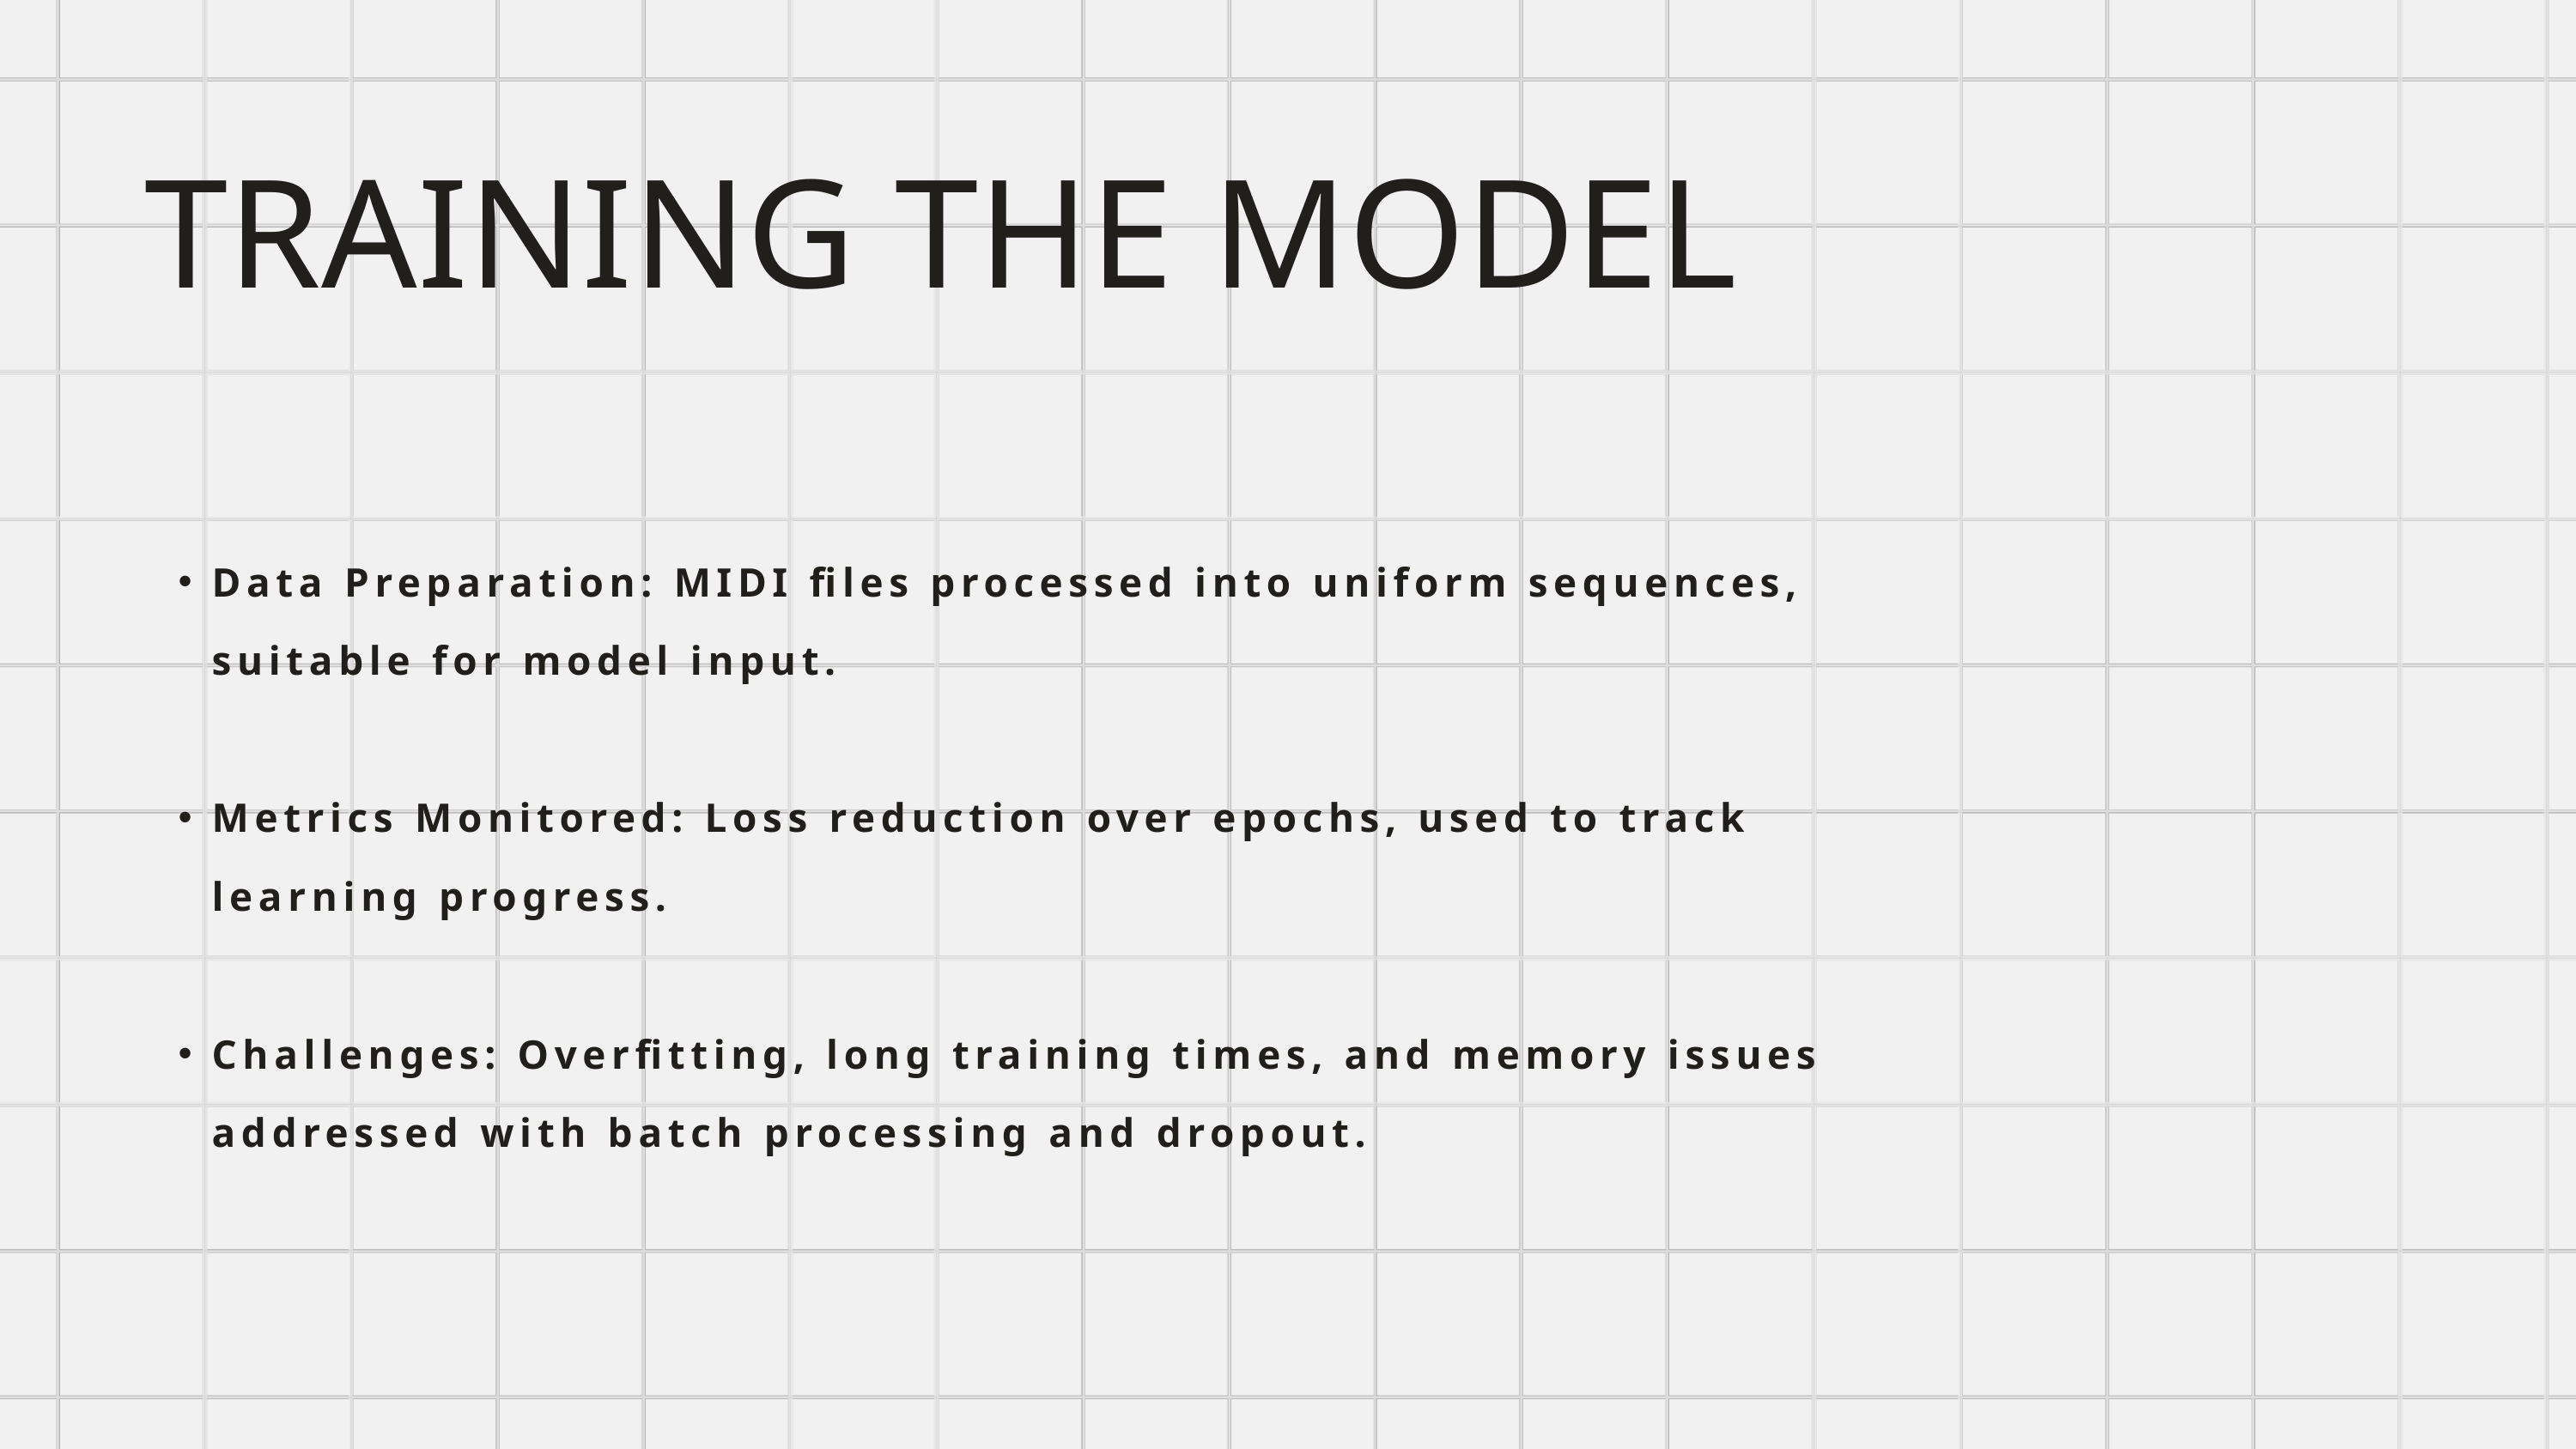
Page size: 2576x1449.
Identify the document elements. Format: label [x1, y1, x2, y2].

text_box [0, 0, 2576, 1449]
